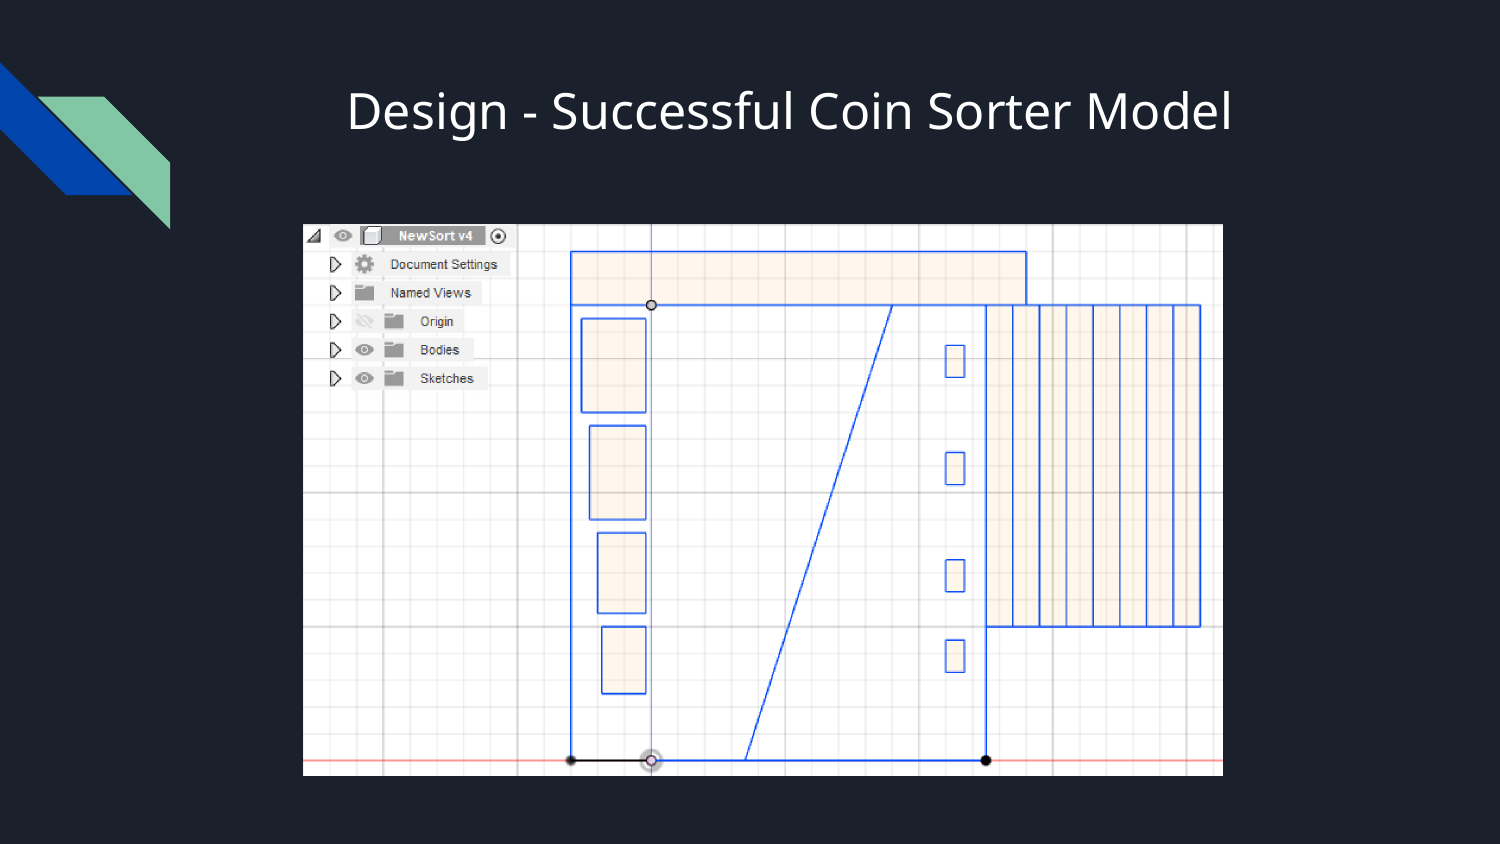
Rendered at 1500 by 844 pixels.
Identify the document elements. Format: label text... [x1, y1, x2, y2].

title Design - Successful Coin Sorter Model [212, 64, 1368, 215]
picture [303, 224, 1224, 777]
